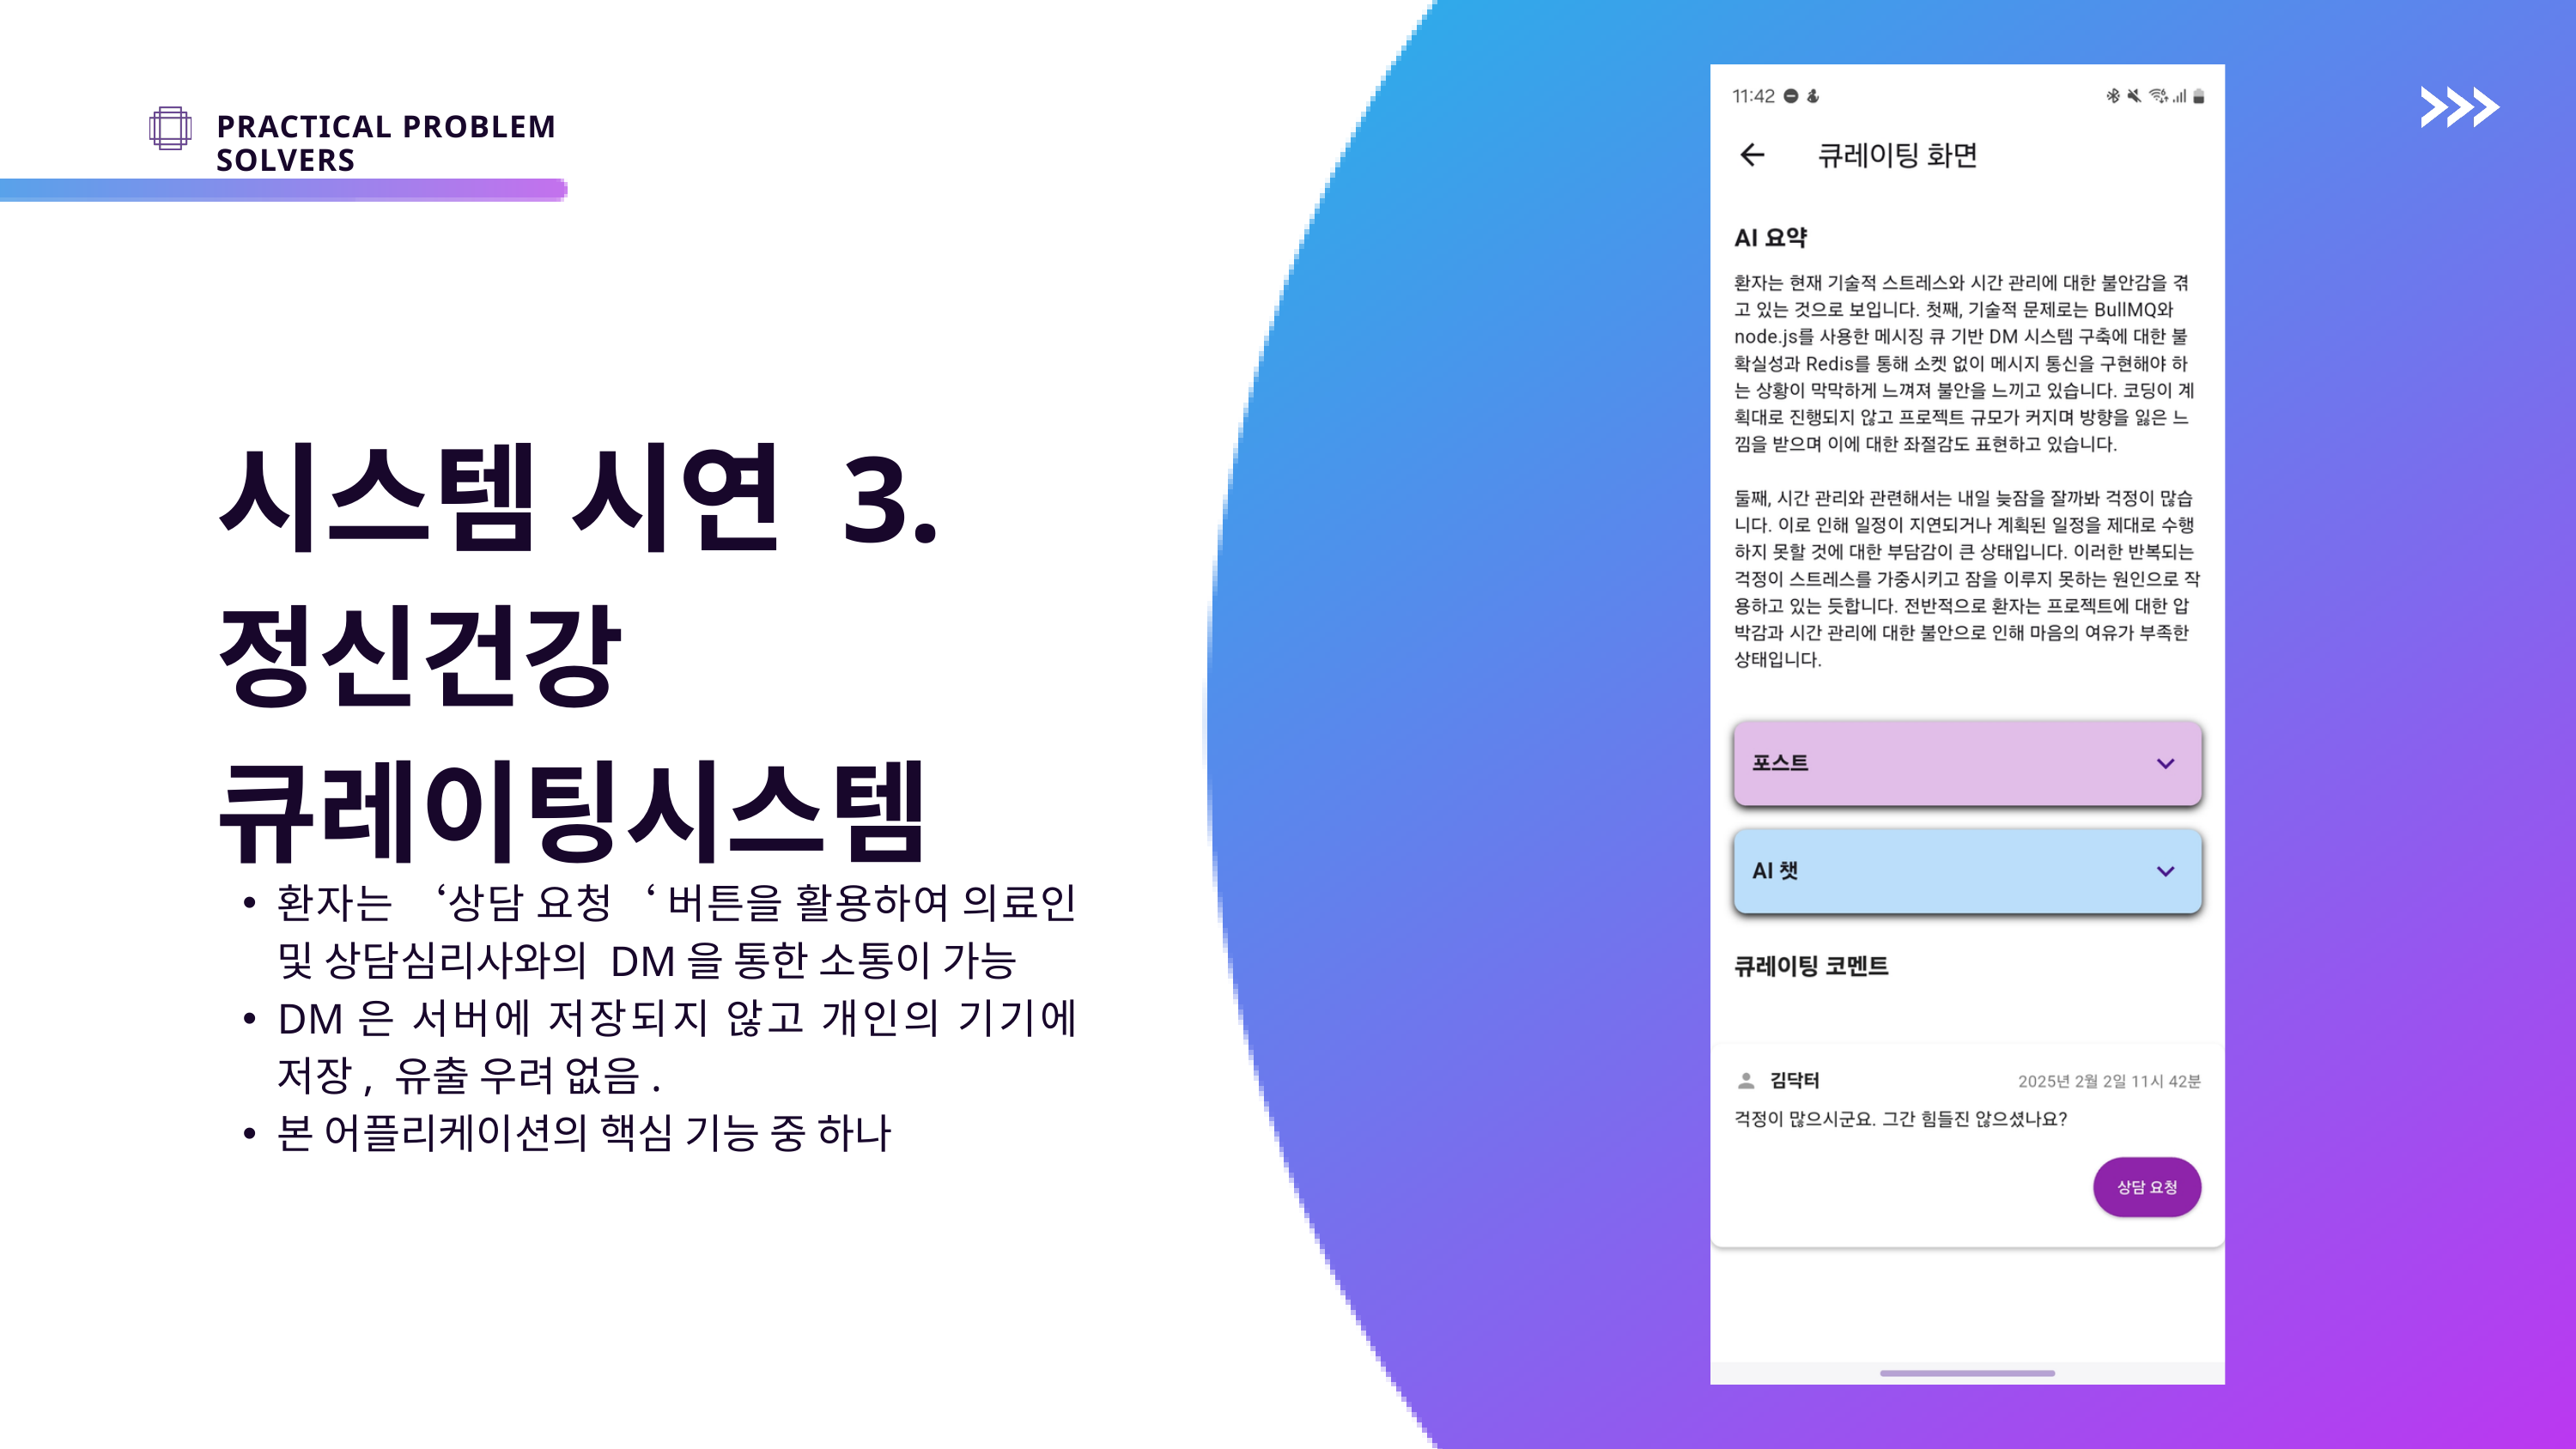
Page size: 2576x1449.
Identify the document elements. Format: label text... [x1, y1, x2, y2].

text_box 시스템 시연 3. 정신건강 큐레이팅시스템 [216, 399, 1147, 876]
text_box 환자는 ‘상담 요청‘ 버튼을 활용하여 의료인 및 상담심리사와의 DM을 통한 소통이 가능 DM은 서버에 저장되지 않고 개인의 기기에 저장, 유출 우려 없음. 본 어플리케이션의 핵심 기능 중 하나 [207, 869, 1079, 1158]
text_box PRACTICAL PROBLEM SOLVERS [216, 110, 644, 178]
text_box [2421, 86, 2500, 129]
text_box [0, 179, 568, 202]
text_box [1710, 64, 2226, 1385]
text_box [1193, 0, 2576, 1449]
text_box [149, 106, 192, 150]
